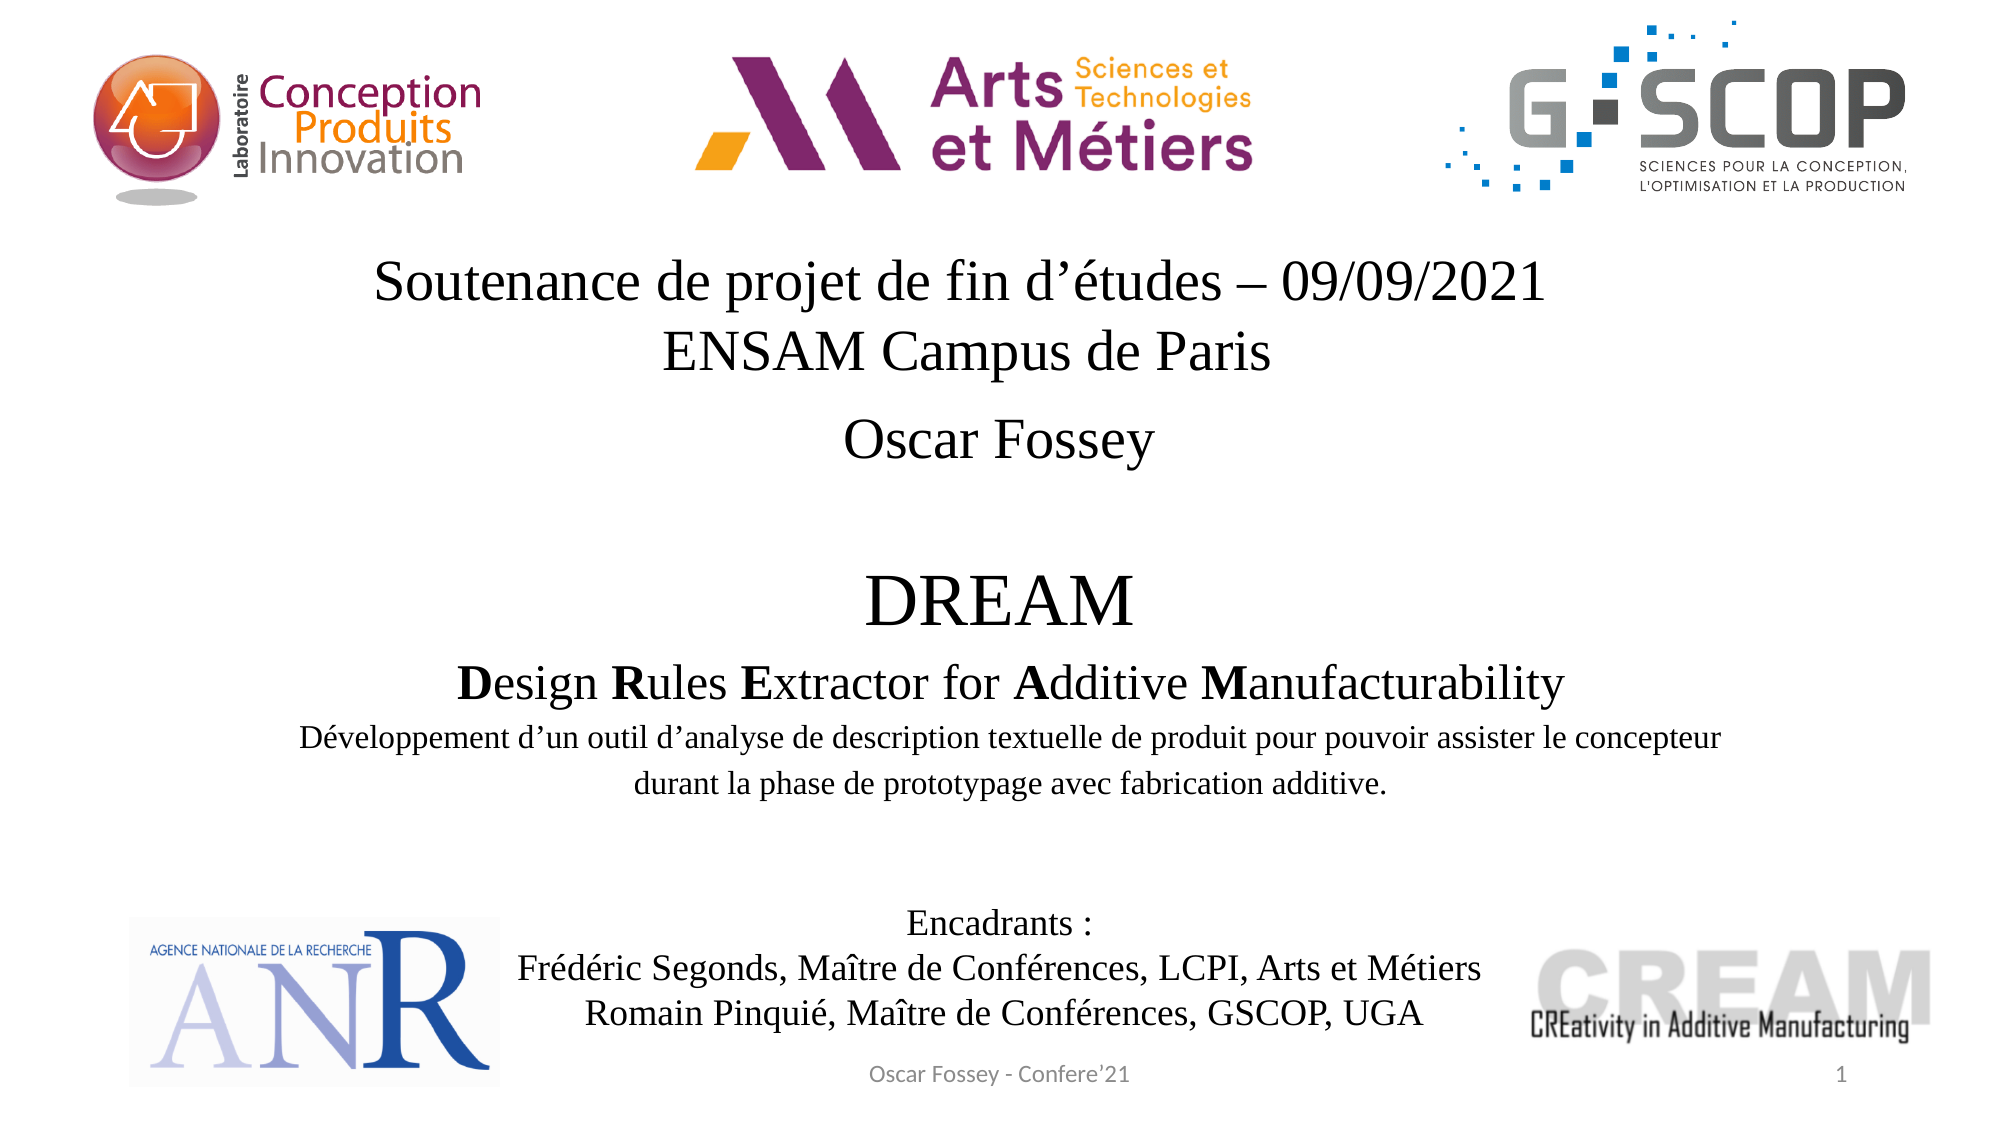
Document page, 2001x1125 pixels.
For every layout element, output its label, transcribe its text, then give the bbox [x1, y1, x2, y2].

subtitle Design Rules Extractor for Additive Manufacturability Développement d’un outil d’analyse de description textuelle de produit pour pouvoir assister le concepteur durant la phase de prototypage avec fabrication additive. [261, 642, 1762, 856]
picture [129, 917, 500, 1087]
picture [79, 38, 500, 213]
picture [1517, 940, 1939, 1051]
picture [1437, 8, 1914, 204]
picture [679, 44, 1267, 193]
title DREAM [249, 549, 1750, 649]
slide_number 1 [1412, 1042, 1863, 1103]
text_box Encadrants : Frédéric Segonds, Maître de Conférences, LCPI, Arts et Métiers Romain Pinquié, Maître de Conférences, GSCOP, UGA [482, 890, 1518, 1041]
text_box Soutenance de projet de fin d’études – 09/09/2021 ENSAM Campus de Paris [288, 234, 1648, 390]
footer Oscar Fossey - Confere’21 [662, 1042, 1338, 1103]
text_box Oscar Fossey [828, 392, 1195, 478]
